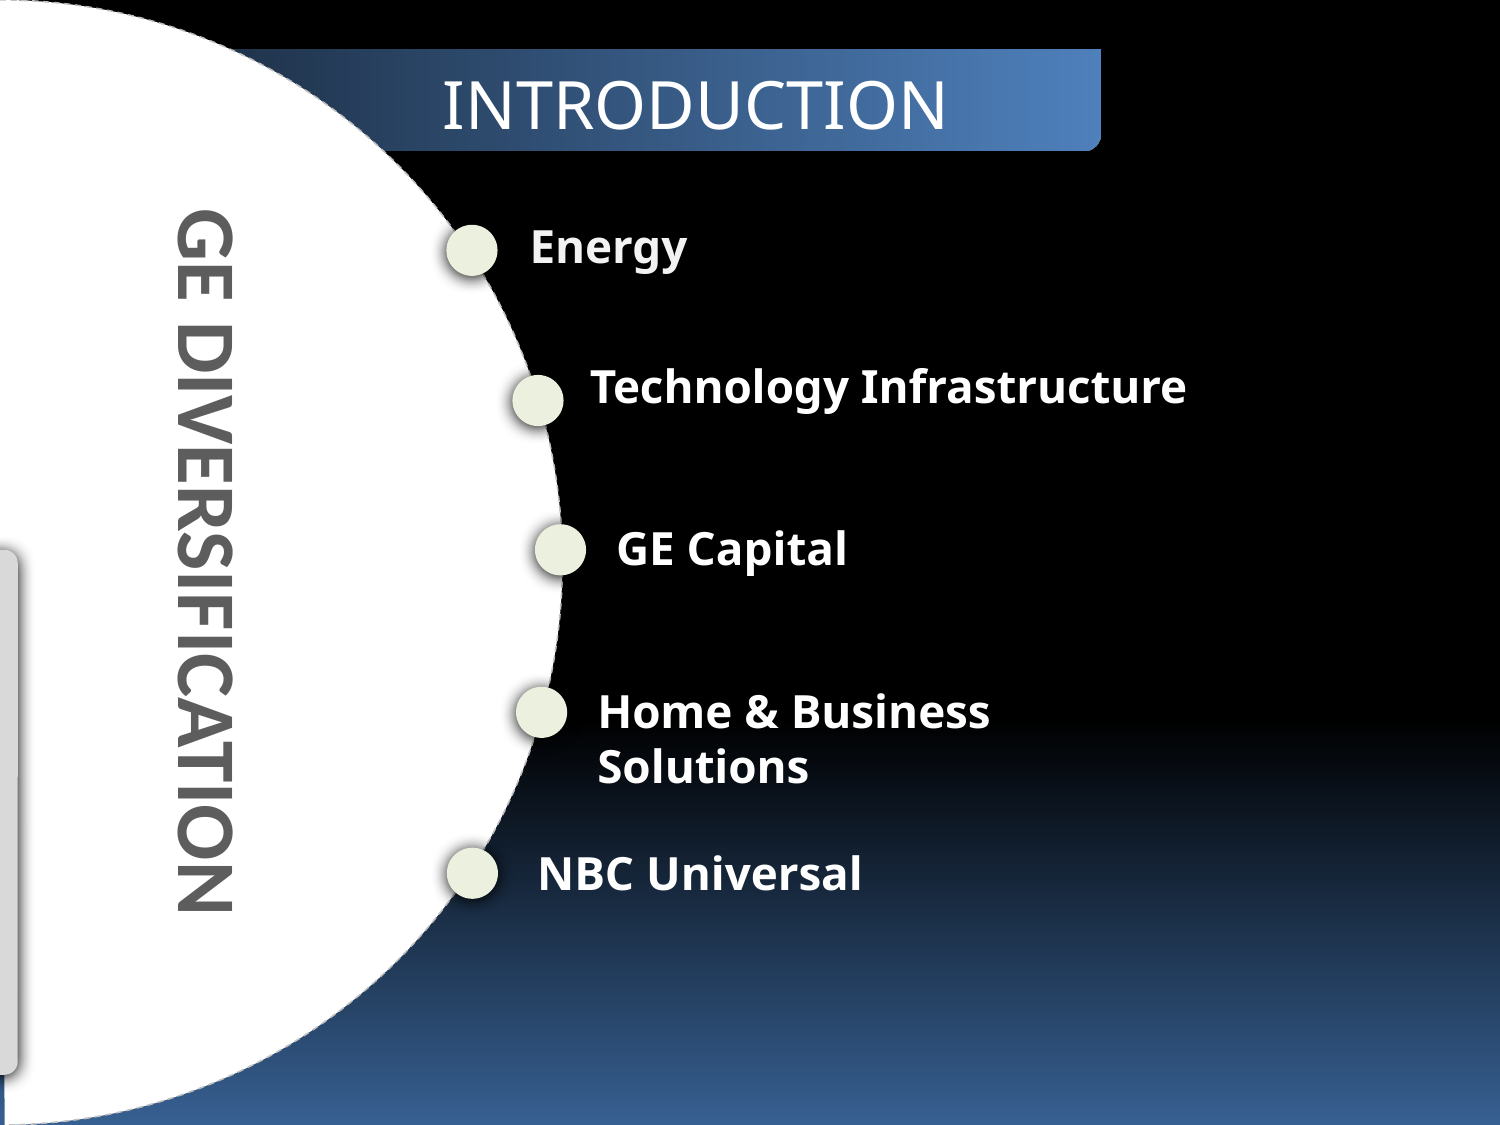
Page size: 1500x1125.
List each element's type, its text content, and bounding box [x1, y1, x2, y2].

text_box [0, 163, 563, 1125]
text_box [0, 0, 228, 48]
text_box [532, 522, 589, 578]
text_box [0, 49, 1163, 154]
text_box [513, 684, 570, 740]
text_box GE DIVERSIFICATION [145, 591, 278, 928]
text_box [444, 222, 500, 278]
text_box [444, 845, 501, 901]
text_box GE Capital [601, 512, 1232, 583]
text_box Energy [514, 209, 1145, 280]
text_box Home & Business Solutions [582, 674, 1213, 800]
text_box NBC Universal [522, 837, 1088, 908]
text_box Technology Infrastructure [575, 350, 1205, 420]
text_box GE DIVERSIFICATION [145, 197, 278, 542]
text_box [0, 543, 512, 582]
text_box [510, 372, 566, 429]
